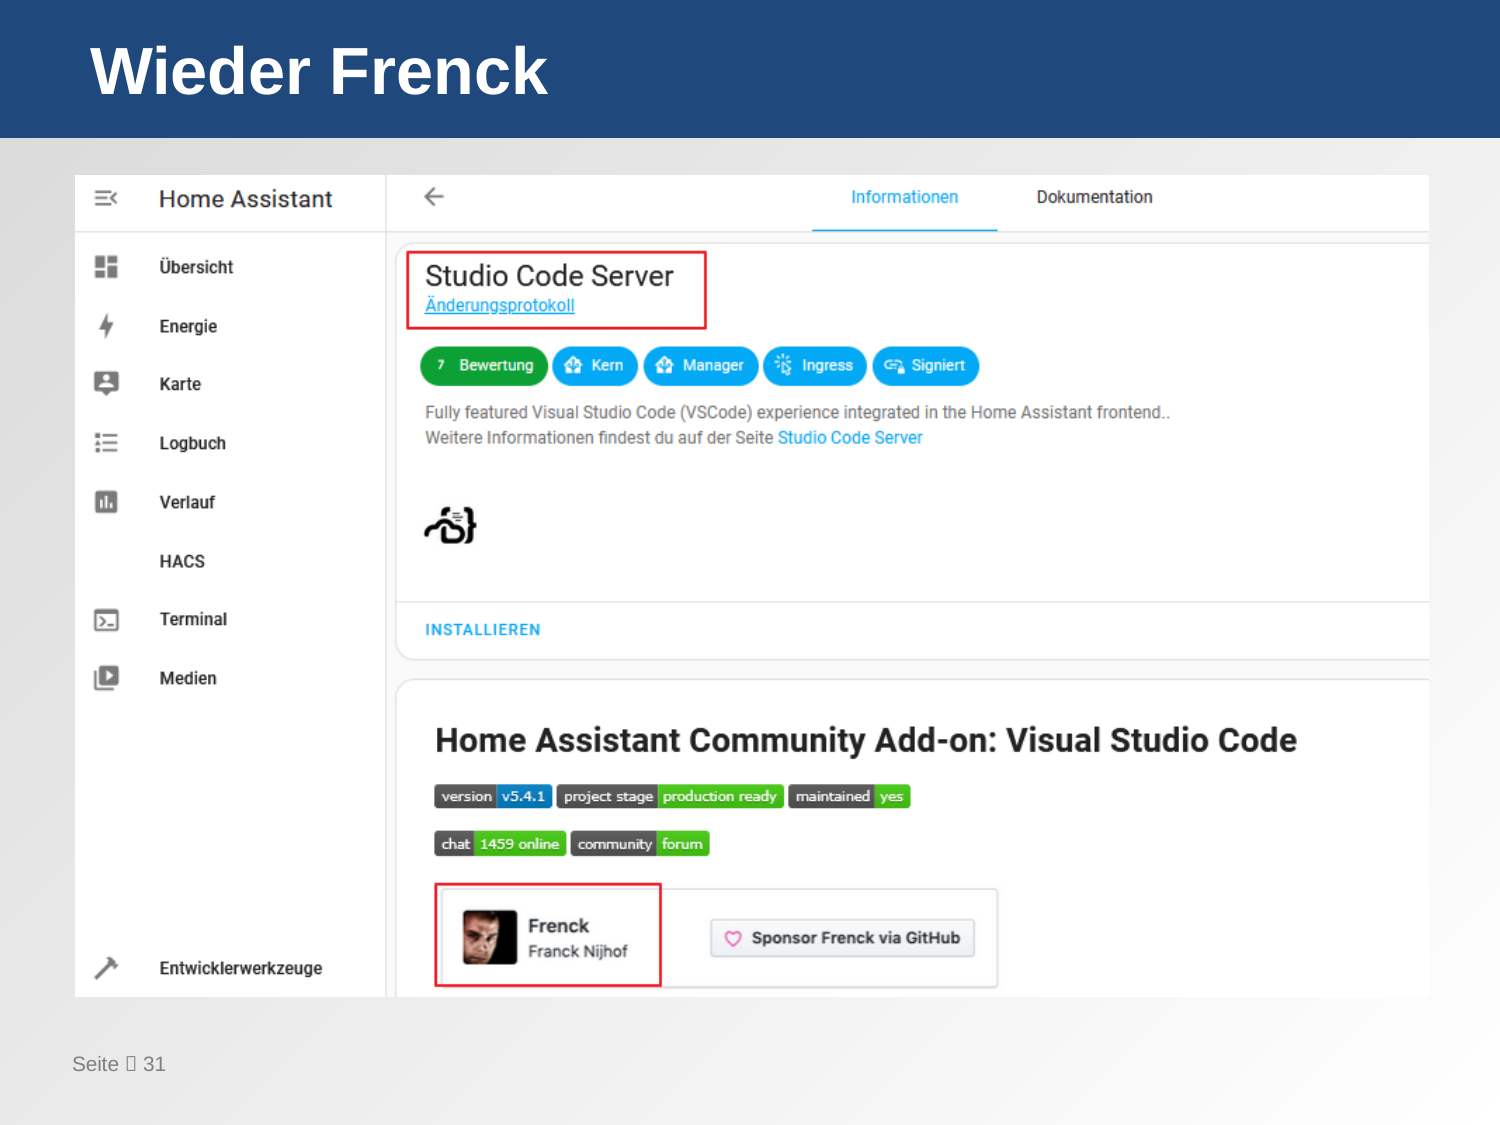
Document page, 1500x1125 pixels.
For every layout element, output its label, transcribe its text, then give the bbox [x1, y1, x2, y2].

picture [74, 175, 1430, 997]
title Wieder Frenck [75, 20, 1425, 174]
